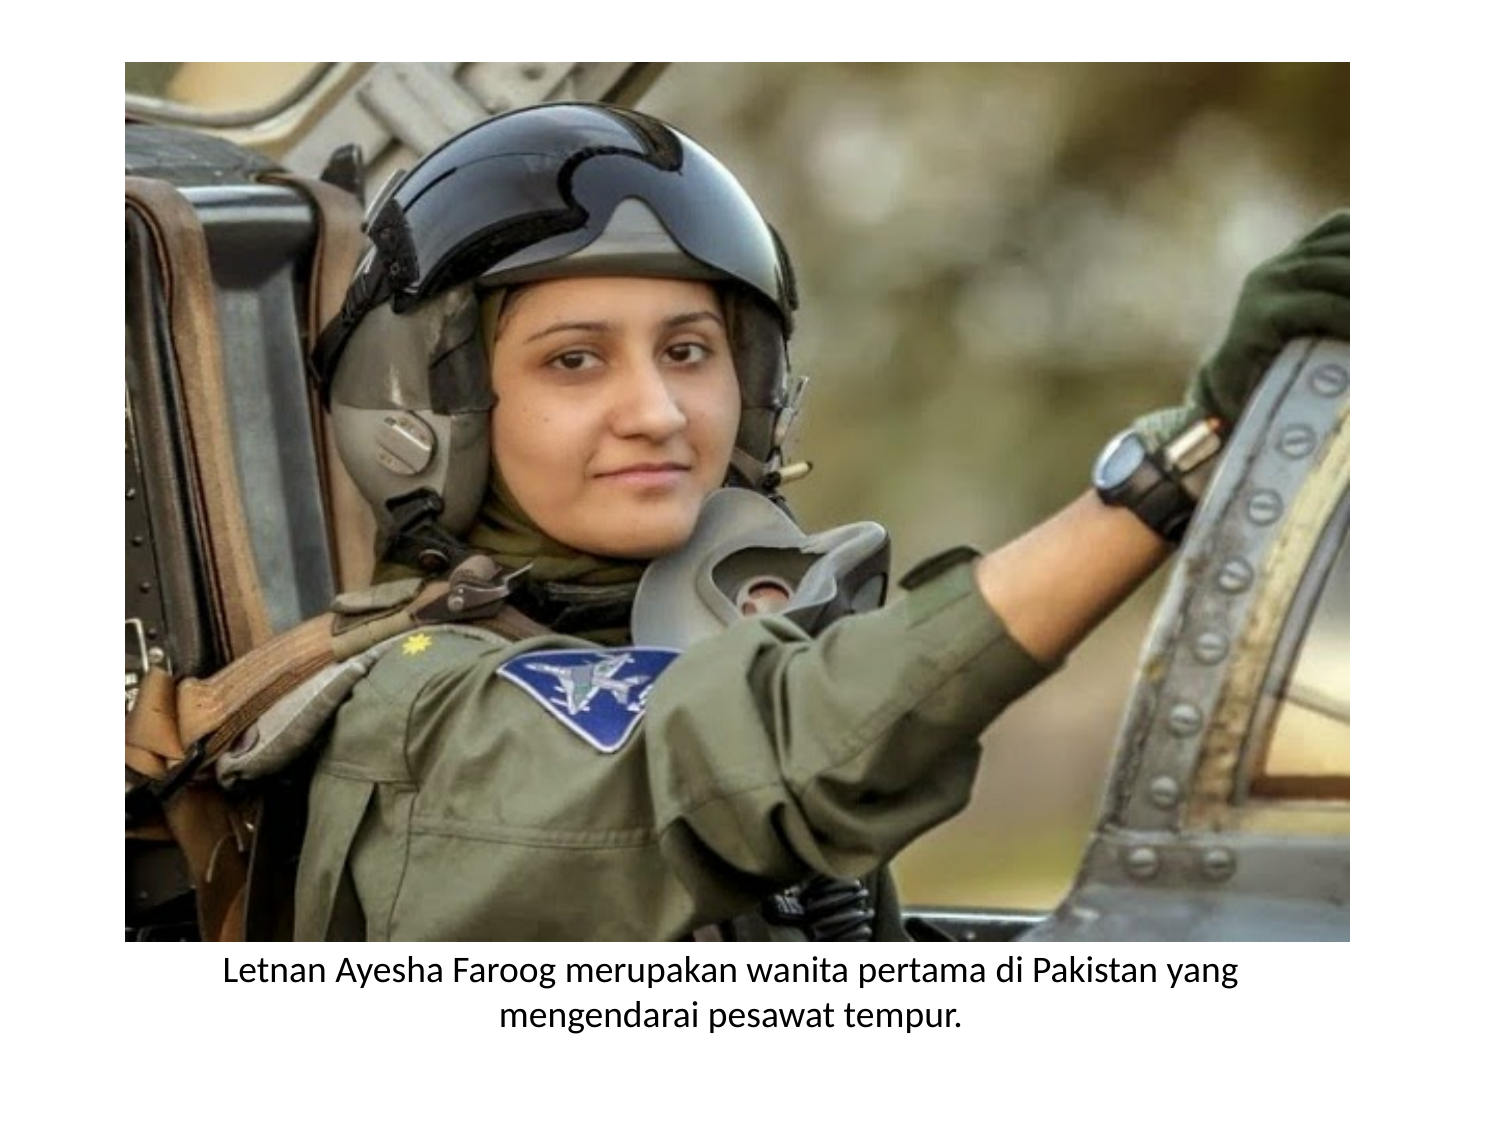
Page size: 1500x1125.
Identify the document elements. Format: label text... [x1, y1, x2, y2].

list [124, 62, 1351, 942]
text_box Letnan Ayesha Faroog merupakan wanita pertama di Pakistan yang mengendarai pesawat tempur. [137, 950, 1325, 1043]
